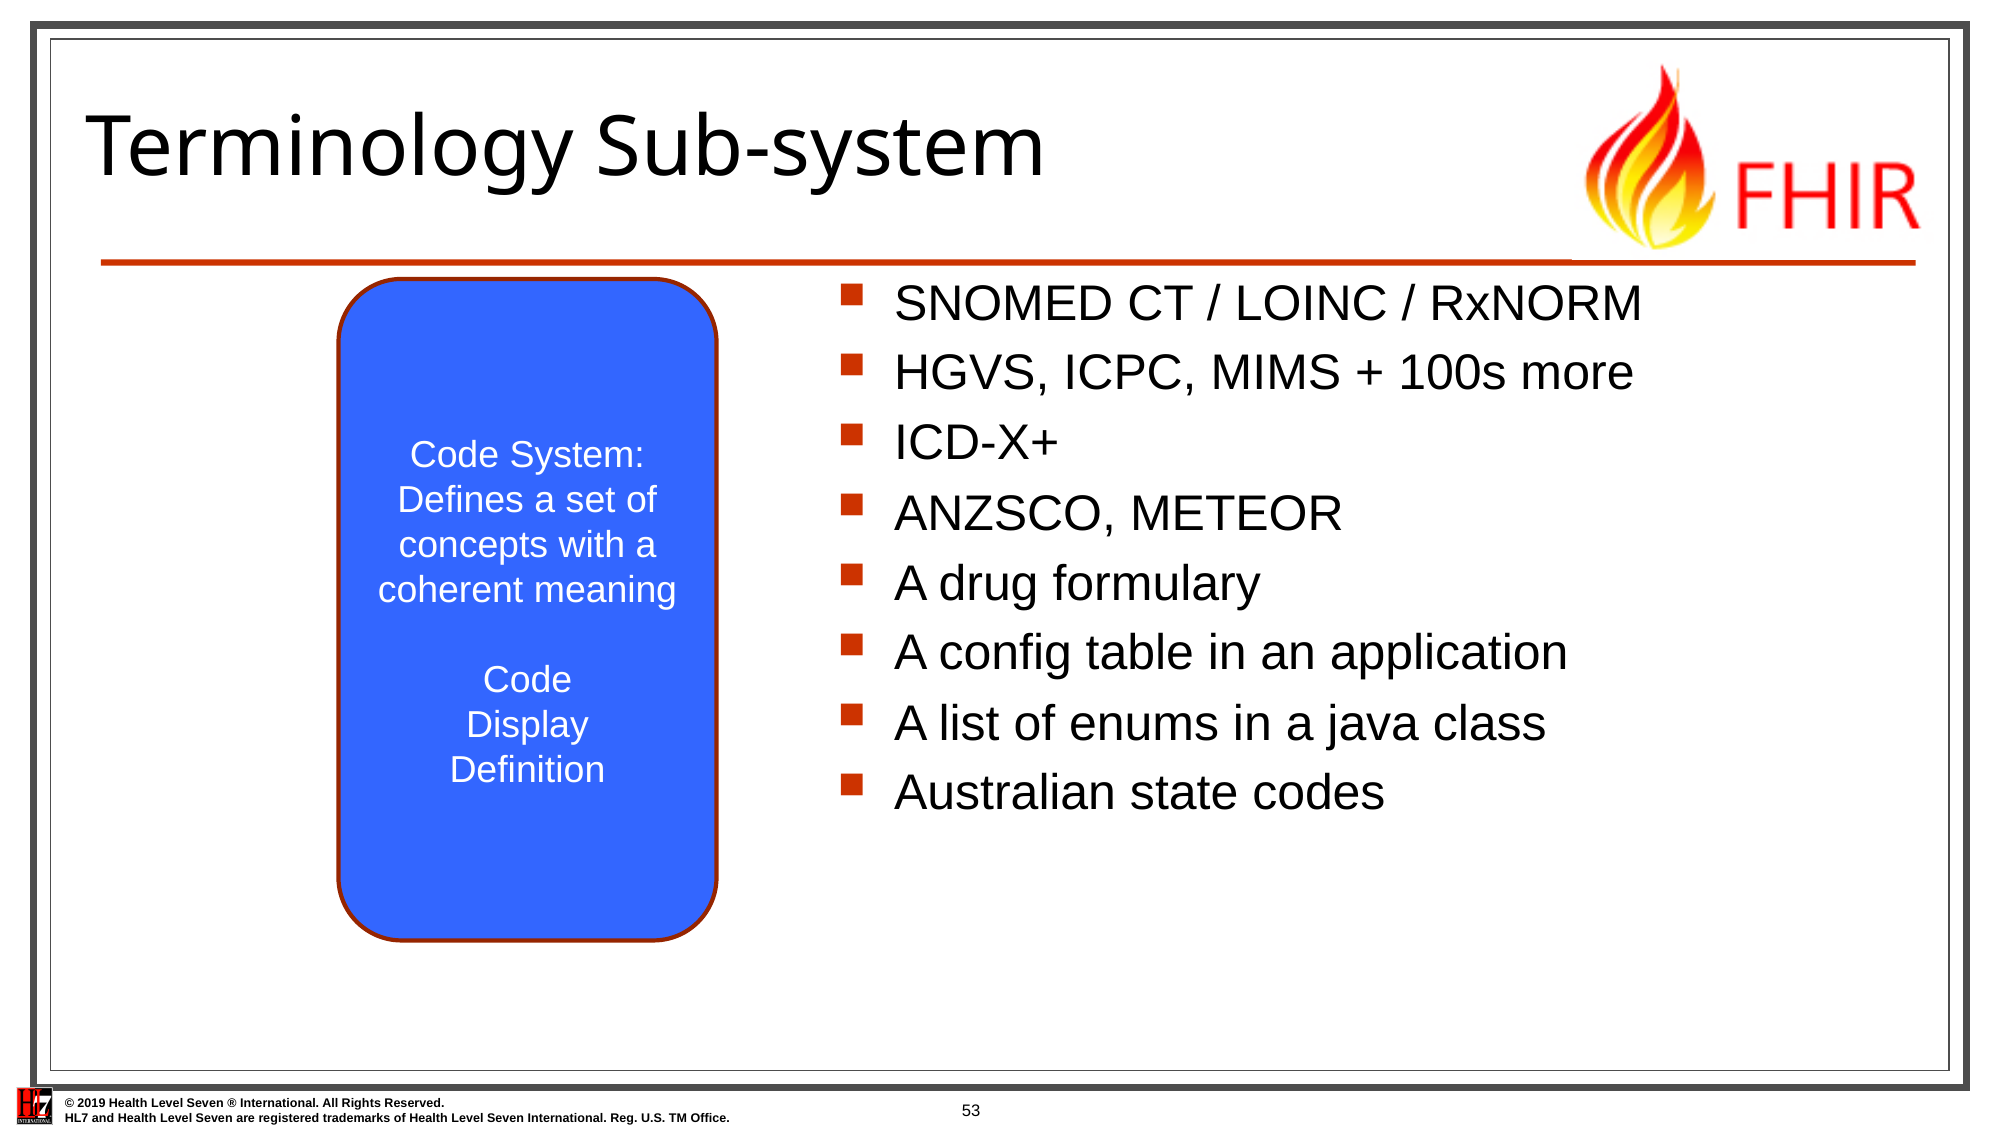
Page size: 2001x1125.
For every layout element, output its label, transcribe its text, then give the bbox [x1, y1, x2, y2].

picture [1571, 53, 1934, 260]
text_box Code System: Defines a set of concepts with a coherent meaning Code Display Definition [336, 276, 719, 943]
title Terminology Sub-system [70, 54, 1504, 249]
picture [16, 1087, 53, 1125]
list SNOMED CT / LOINC / RxNORM HGVS, ICPC, MIMS + 100s more ICD-X+ ANZSCO, METEOR A drug formulary A config table in an application A list of enums in a java class Australian state codes [822, 262, 1675, 1005]
